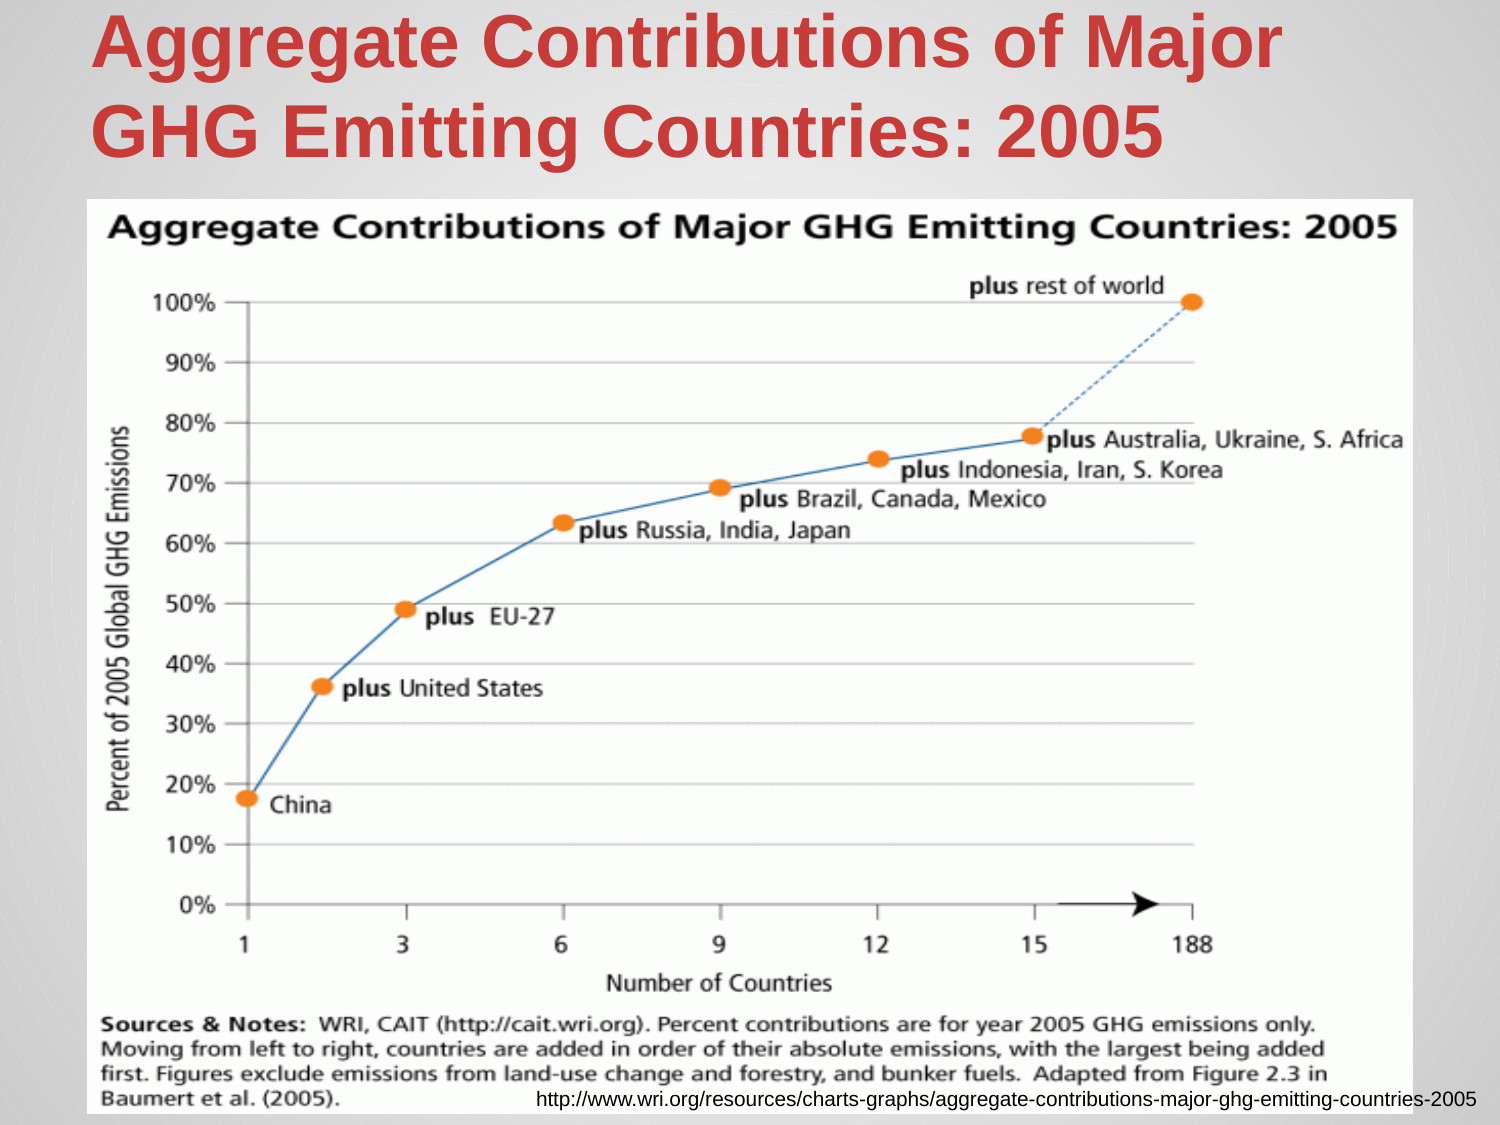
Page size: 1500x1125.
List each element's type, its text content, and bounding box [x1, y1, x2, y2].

title Aggregate Contributions of Major GHG Emitting Countries: 2005 [75, 24, 1425, 188]
text_box http://www.wri.org/resources/charts-graphs/aggregate-contributions-major-ghg-emitting-countries-2005 [1409, 1075, 1499, 1121]
picture [87, 199, 1413, 1114]
